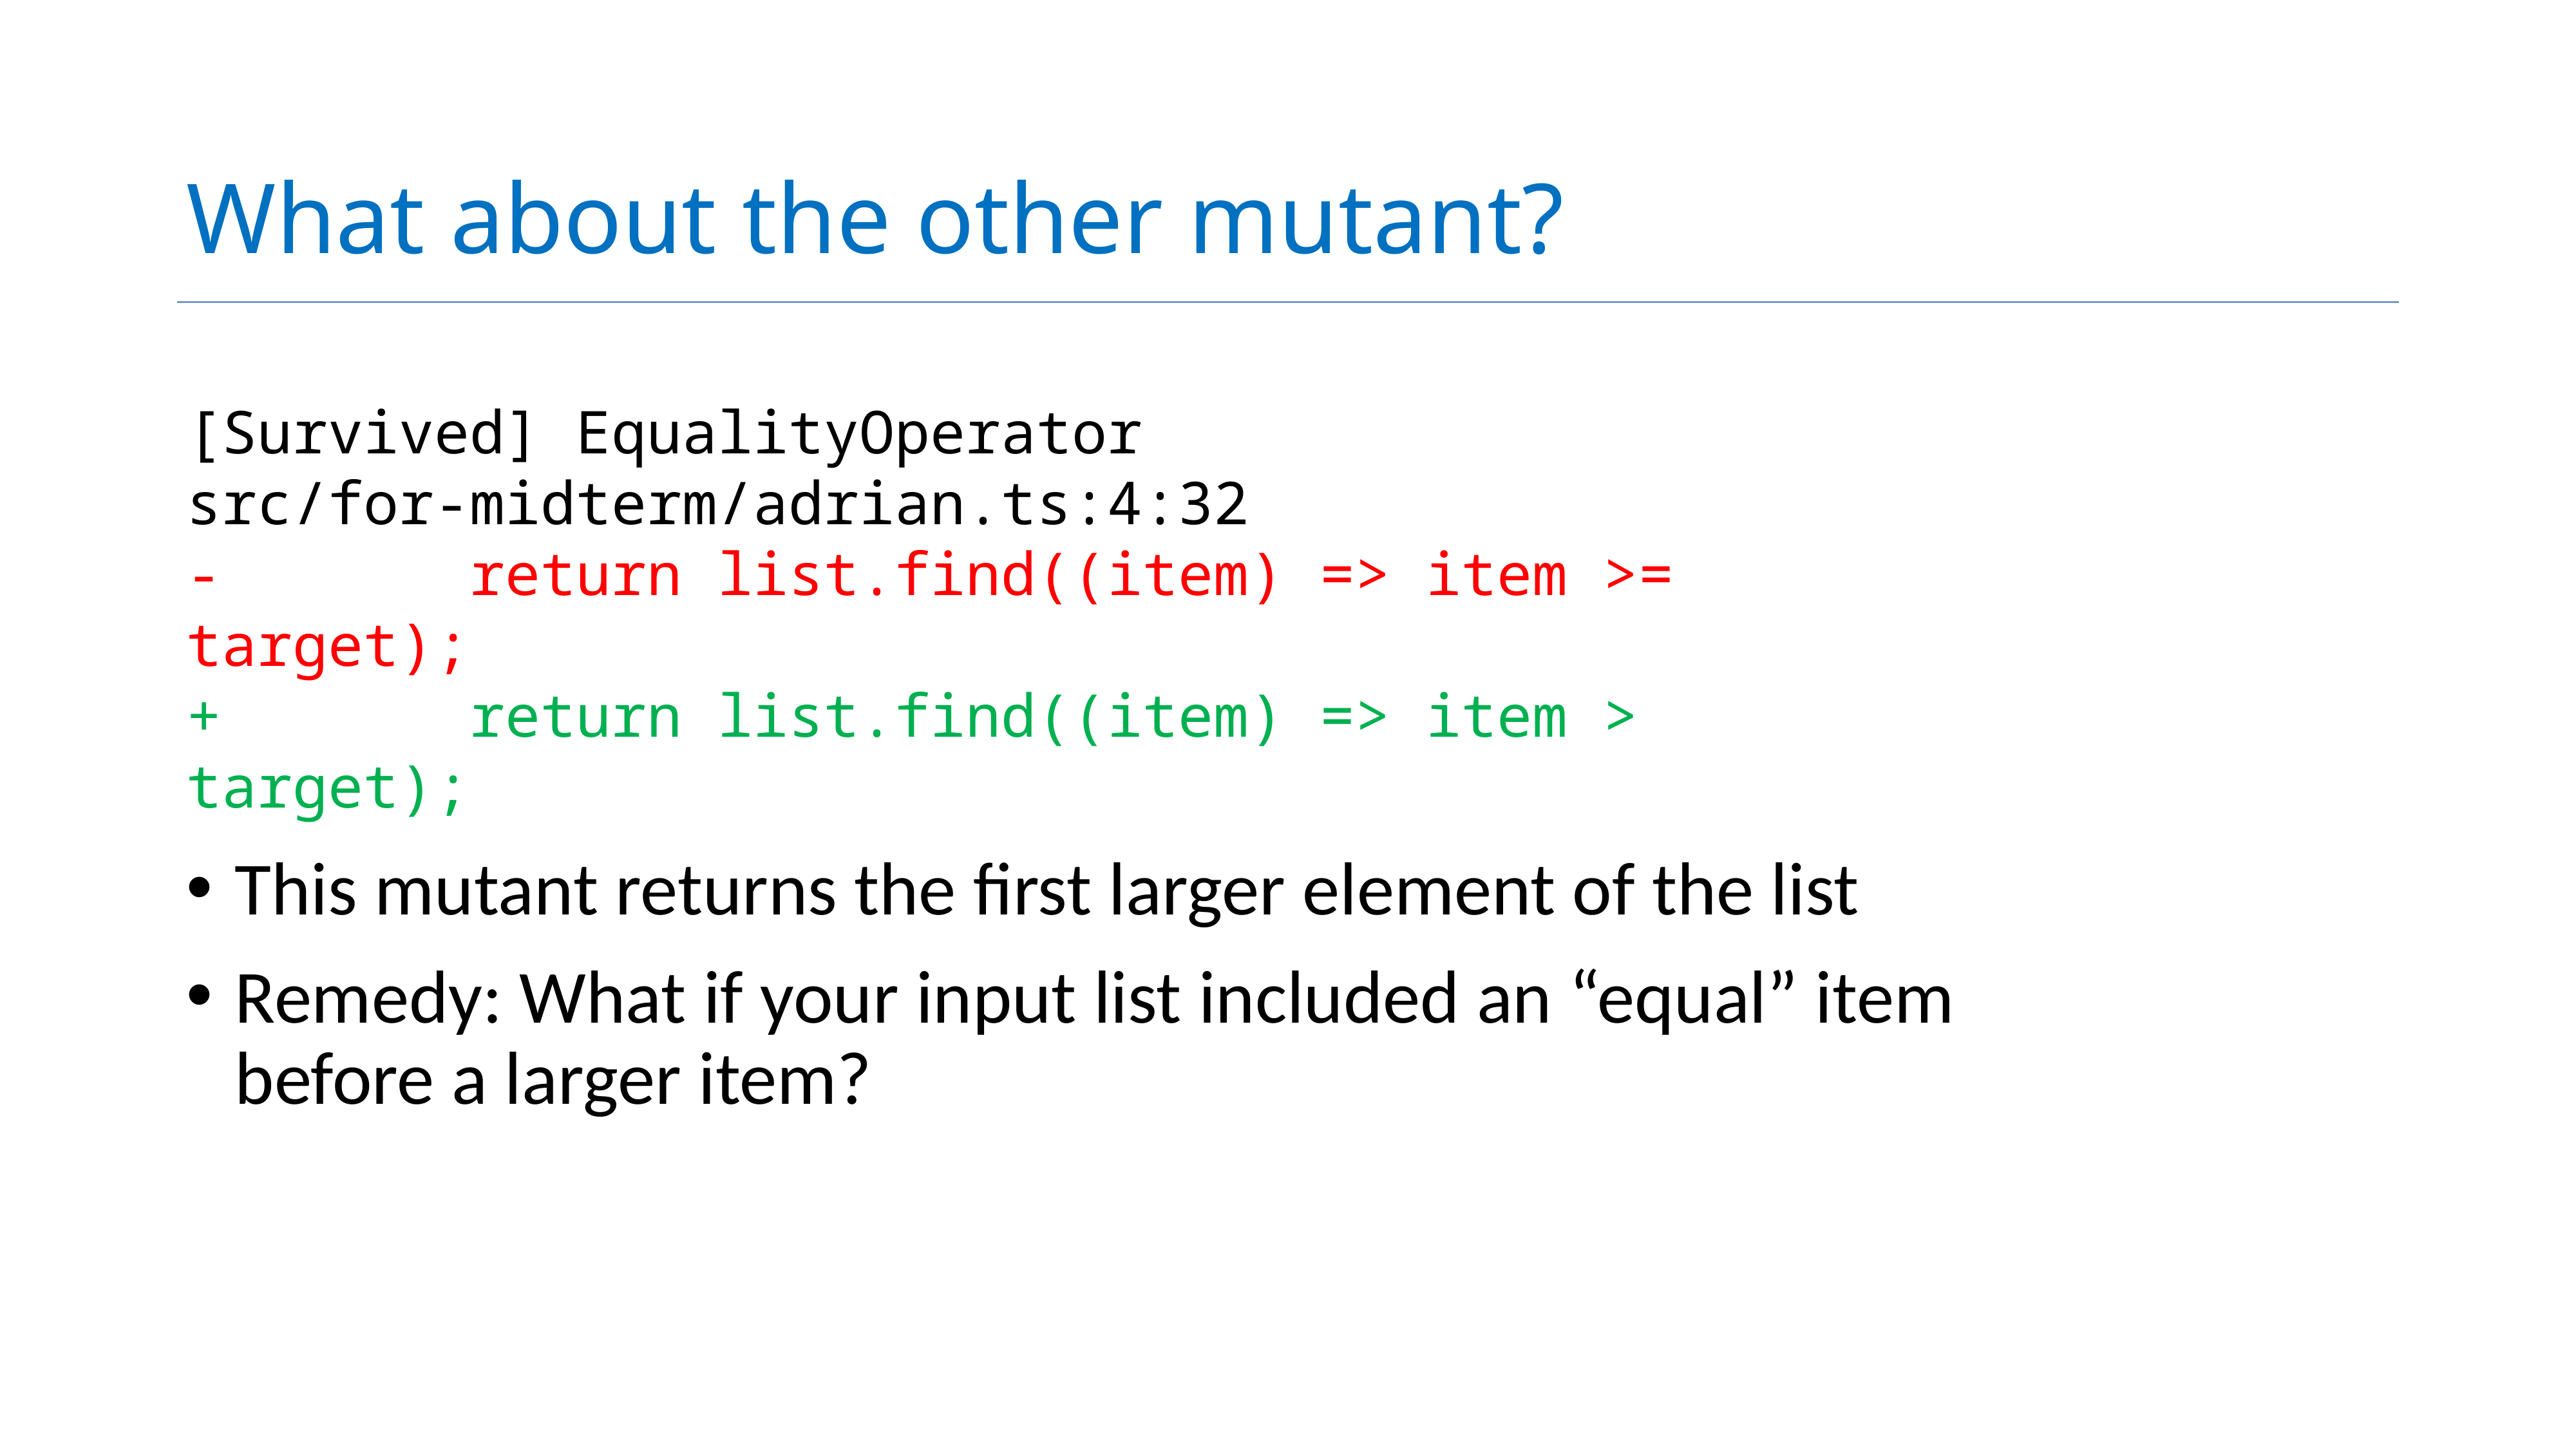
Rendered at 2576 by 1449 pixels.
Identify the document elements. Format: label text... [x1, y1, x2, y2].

text_box [Survived] EqualityOperator src/for-midterm/adrian.ts:4:32 - return list.find((item) => item >= target); + return list.find((item) => item > target); [177, 390, 1914, 825]
text_box This mutant returns the first larger element of the list Remedy: What if your input list included an “equal” item before a larger item? [177, 845, 2029, 1236]
title What about the other mutant? [176, 3, 2400, 285]
